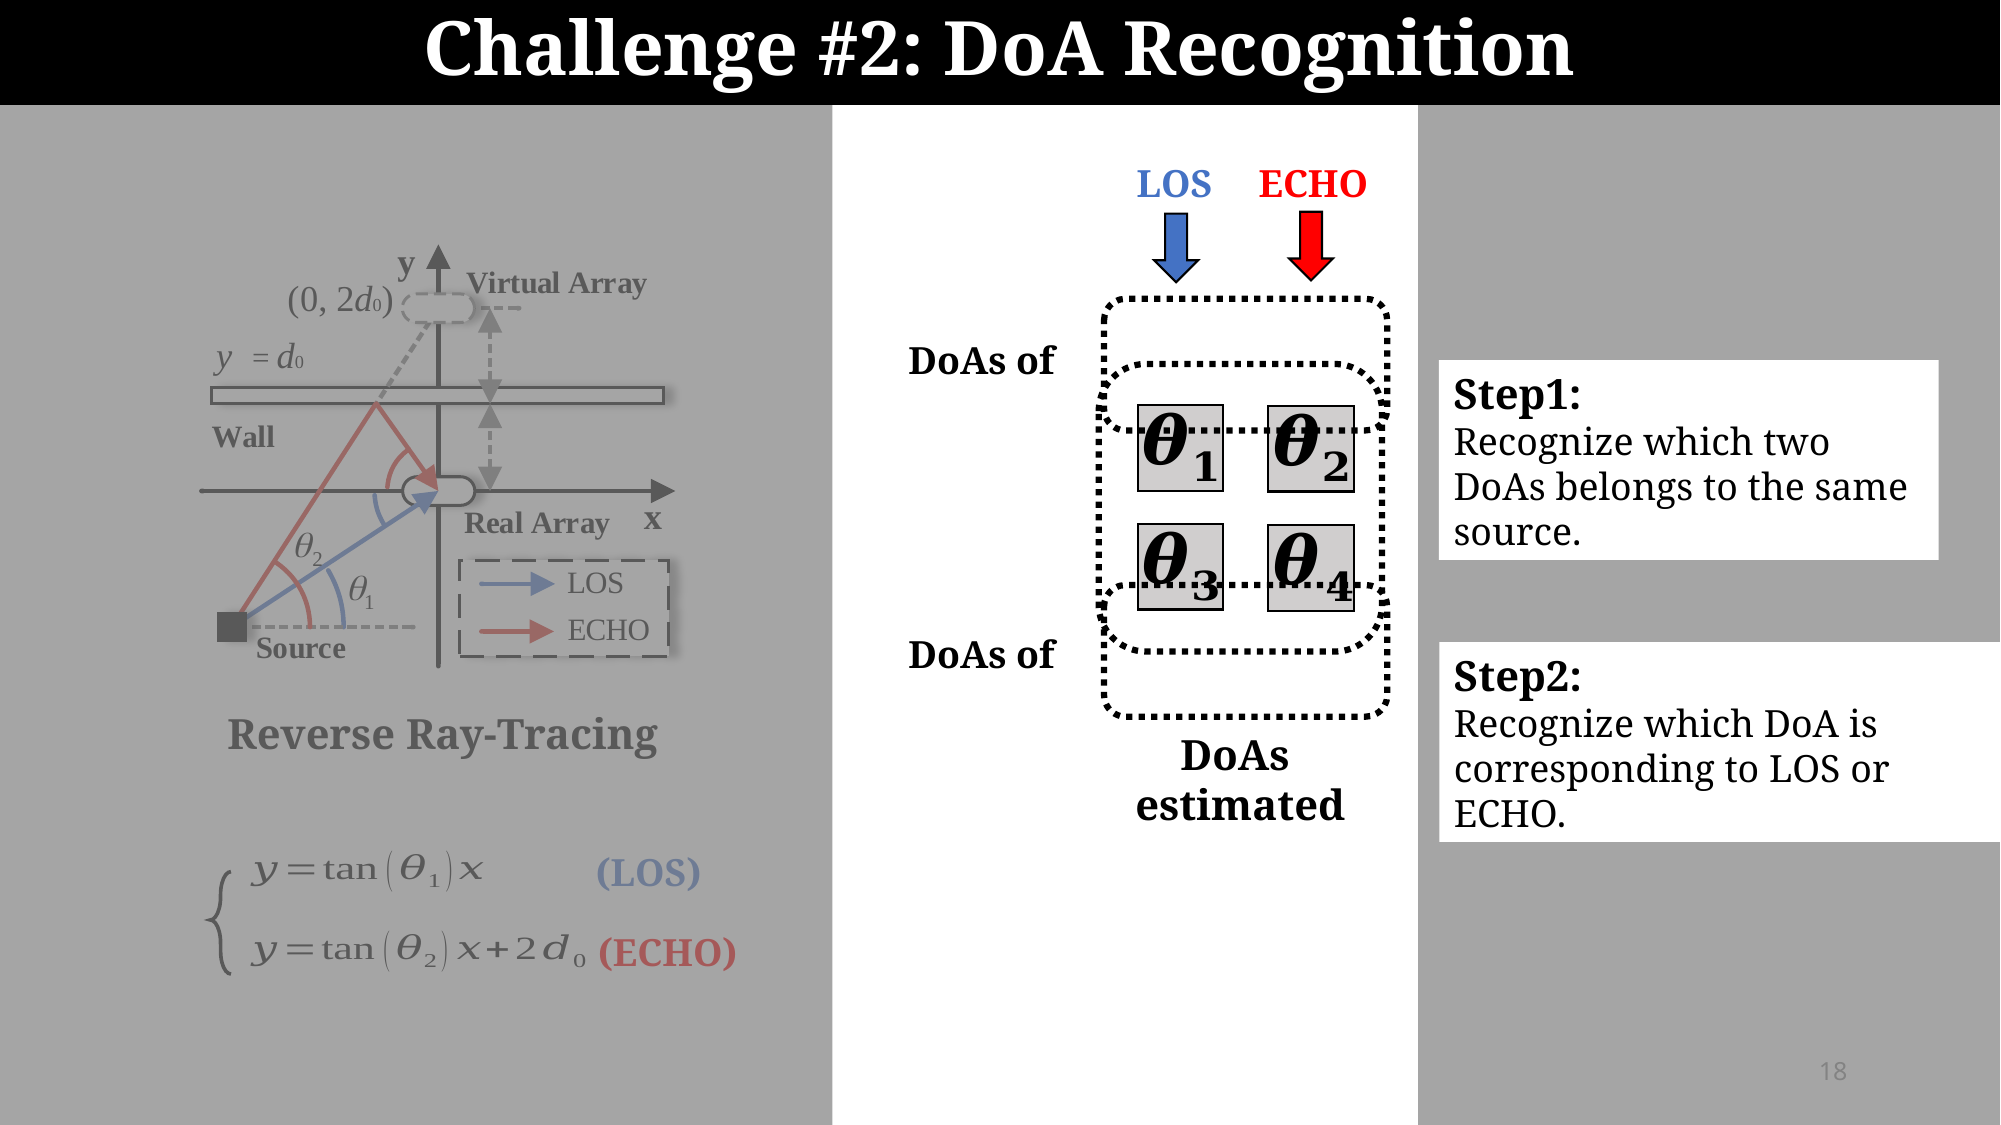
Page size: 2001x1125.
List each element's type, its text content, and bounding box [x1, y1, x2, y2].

text_box Challenge #2: DoA Recognition [0, 0, 2000, 103]
text_box Step2: Recognize which DoA is corresponding to LOS or ECHO. [1439, 642, 2000, 842]
text_box [1286, 213, 1336, 282]
text_box LOS [1121, 153, 1228, 213]
text_box Step1: Recognize which two DoAs belongs to the same source. [1438, 360, 1939, 560]
picture [191, 228, 694, 683]
text_box [1097, 392, 1384, 625]
text_box [0, 104, 833, 1125]
text_box DoAs estimated [1021, 721, 1417, 837]
text_box [1102, 583, 1389, 718]
text_box [1102, 297, 1389, 432]
text_box [1417, 104, 2000, 1125]
text_box [1151, 213, 1201, 284]
slide_number 18 [1412, 1042, 1863, 1103]
text_box ECHO [1243, 152, 1384, 213]
